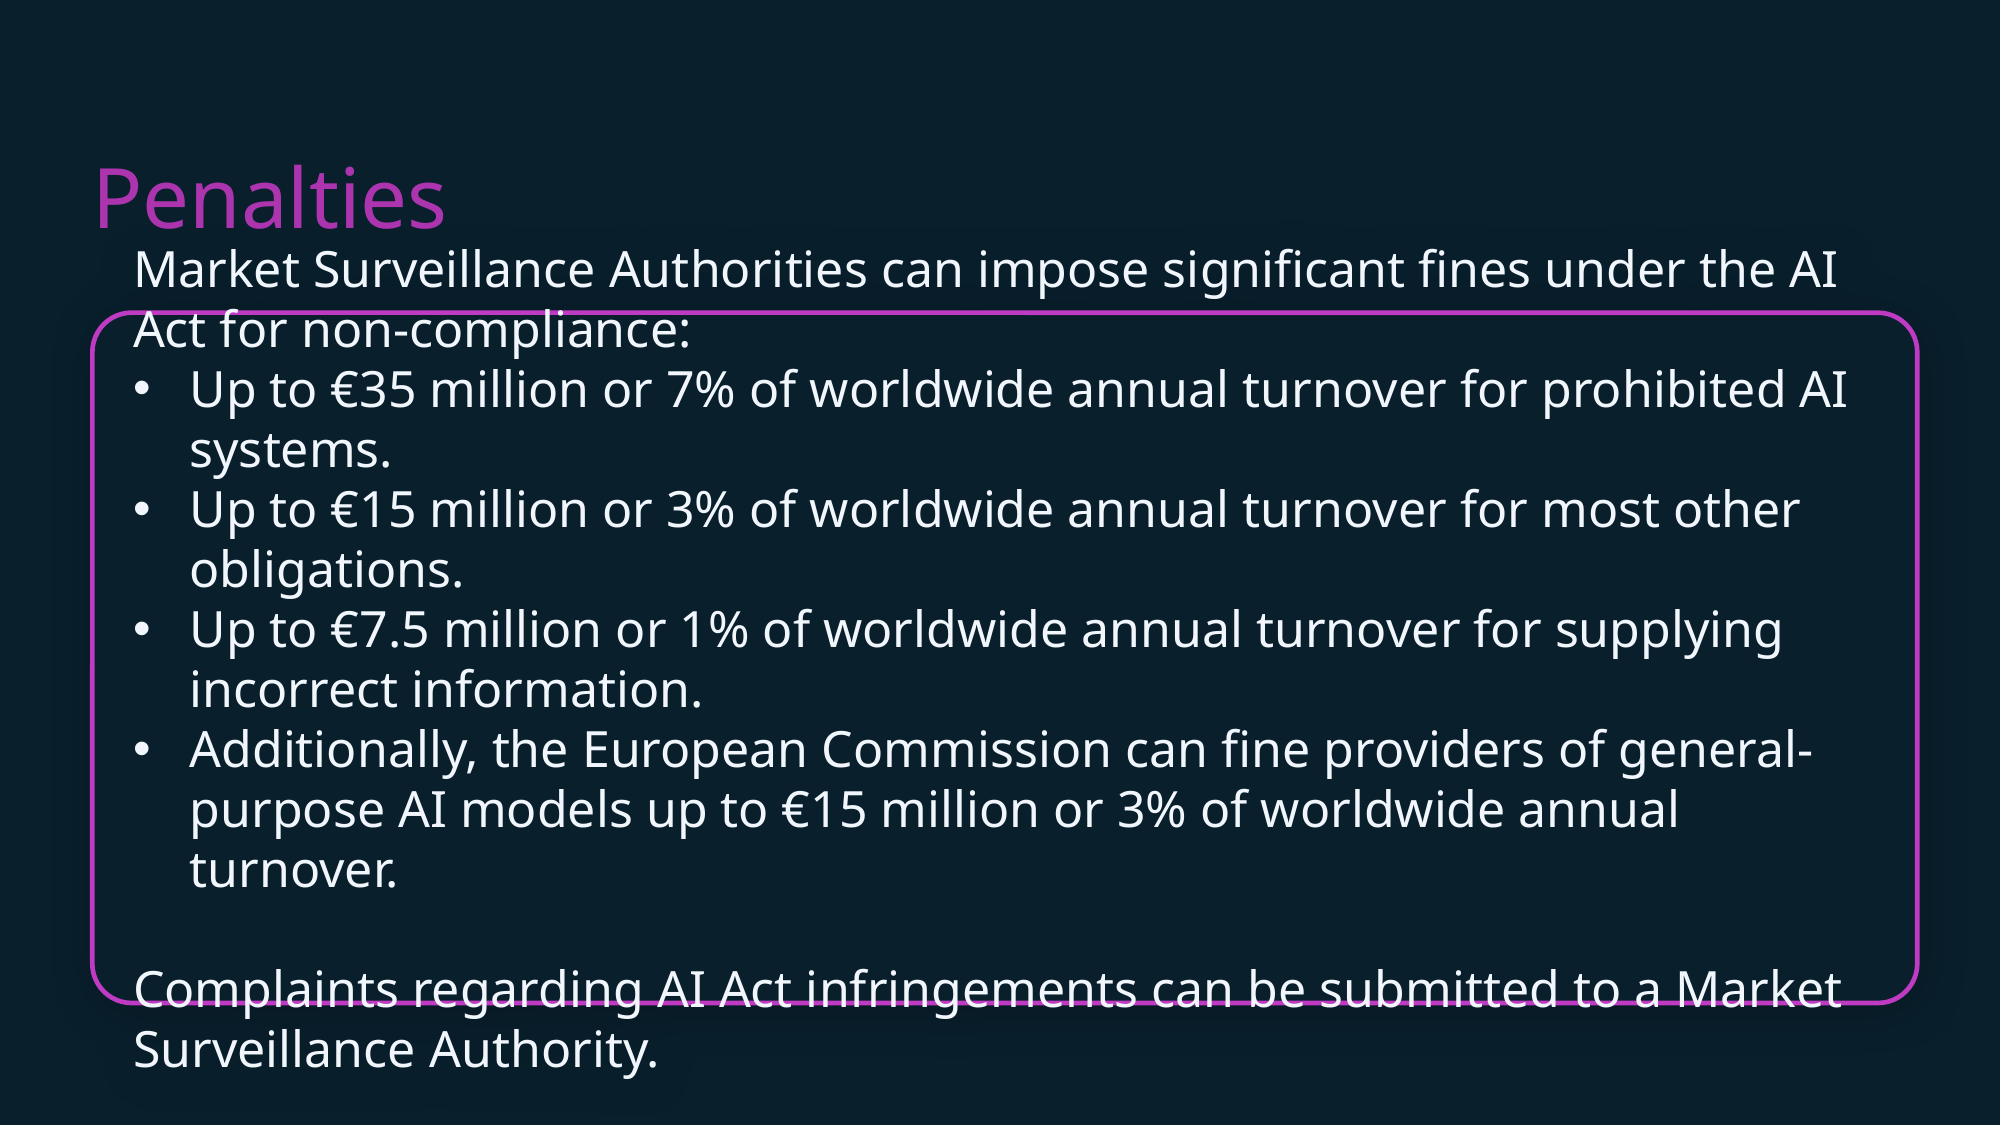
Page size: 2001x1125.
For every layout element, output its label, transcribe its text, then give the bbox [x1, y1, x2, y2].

title Penalties [92, 144, 894, 315]
text_box Market Surveillance Authorities can impose significant fines under the AI Act for non-compliance: Up to €35 million or 7% of worldwide annual turnover for prohibited AI systems. Up to €15 million or 3% of worldwide annual turnover for most other obligations. Up to €7.5 million or 1% of worldwide annual turnover for supplying incorrect information. Additionally, the European Commission can fine providers of general-purpose AI models up to €15 million or 3% of worldwide annual turnover. Complaints regarding AI Act infringements can be submitted to a Market Surveillance Authority. [92, 312, 1918, 1003]
